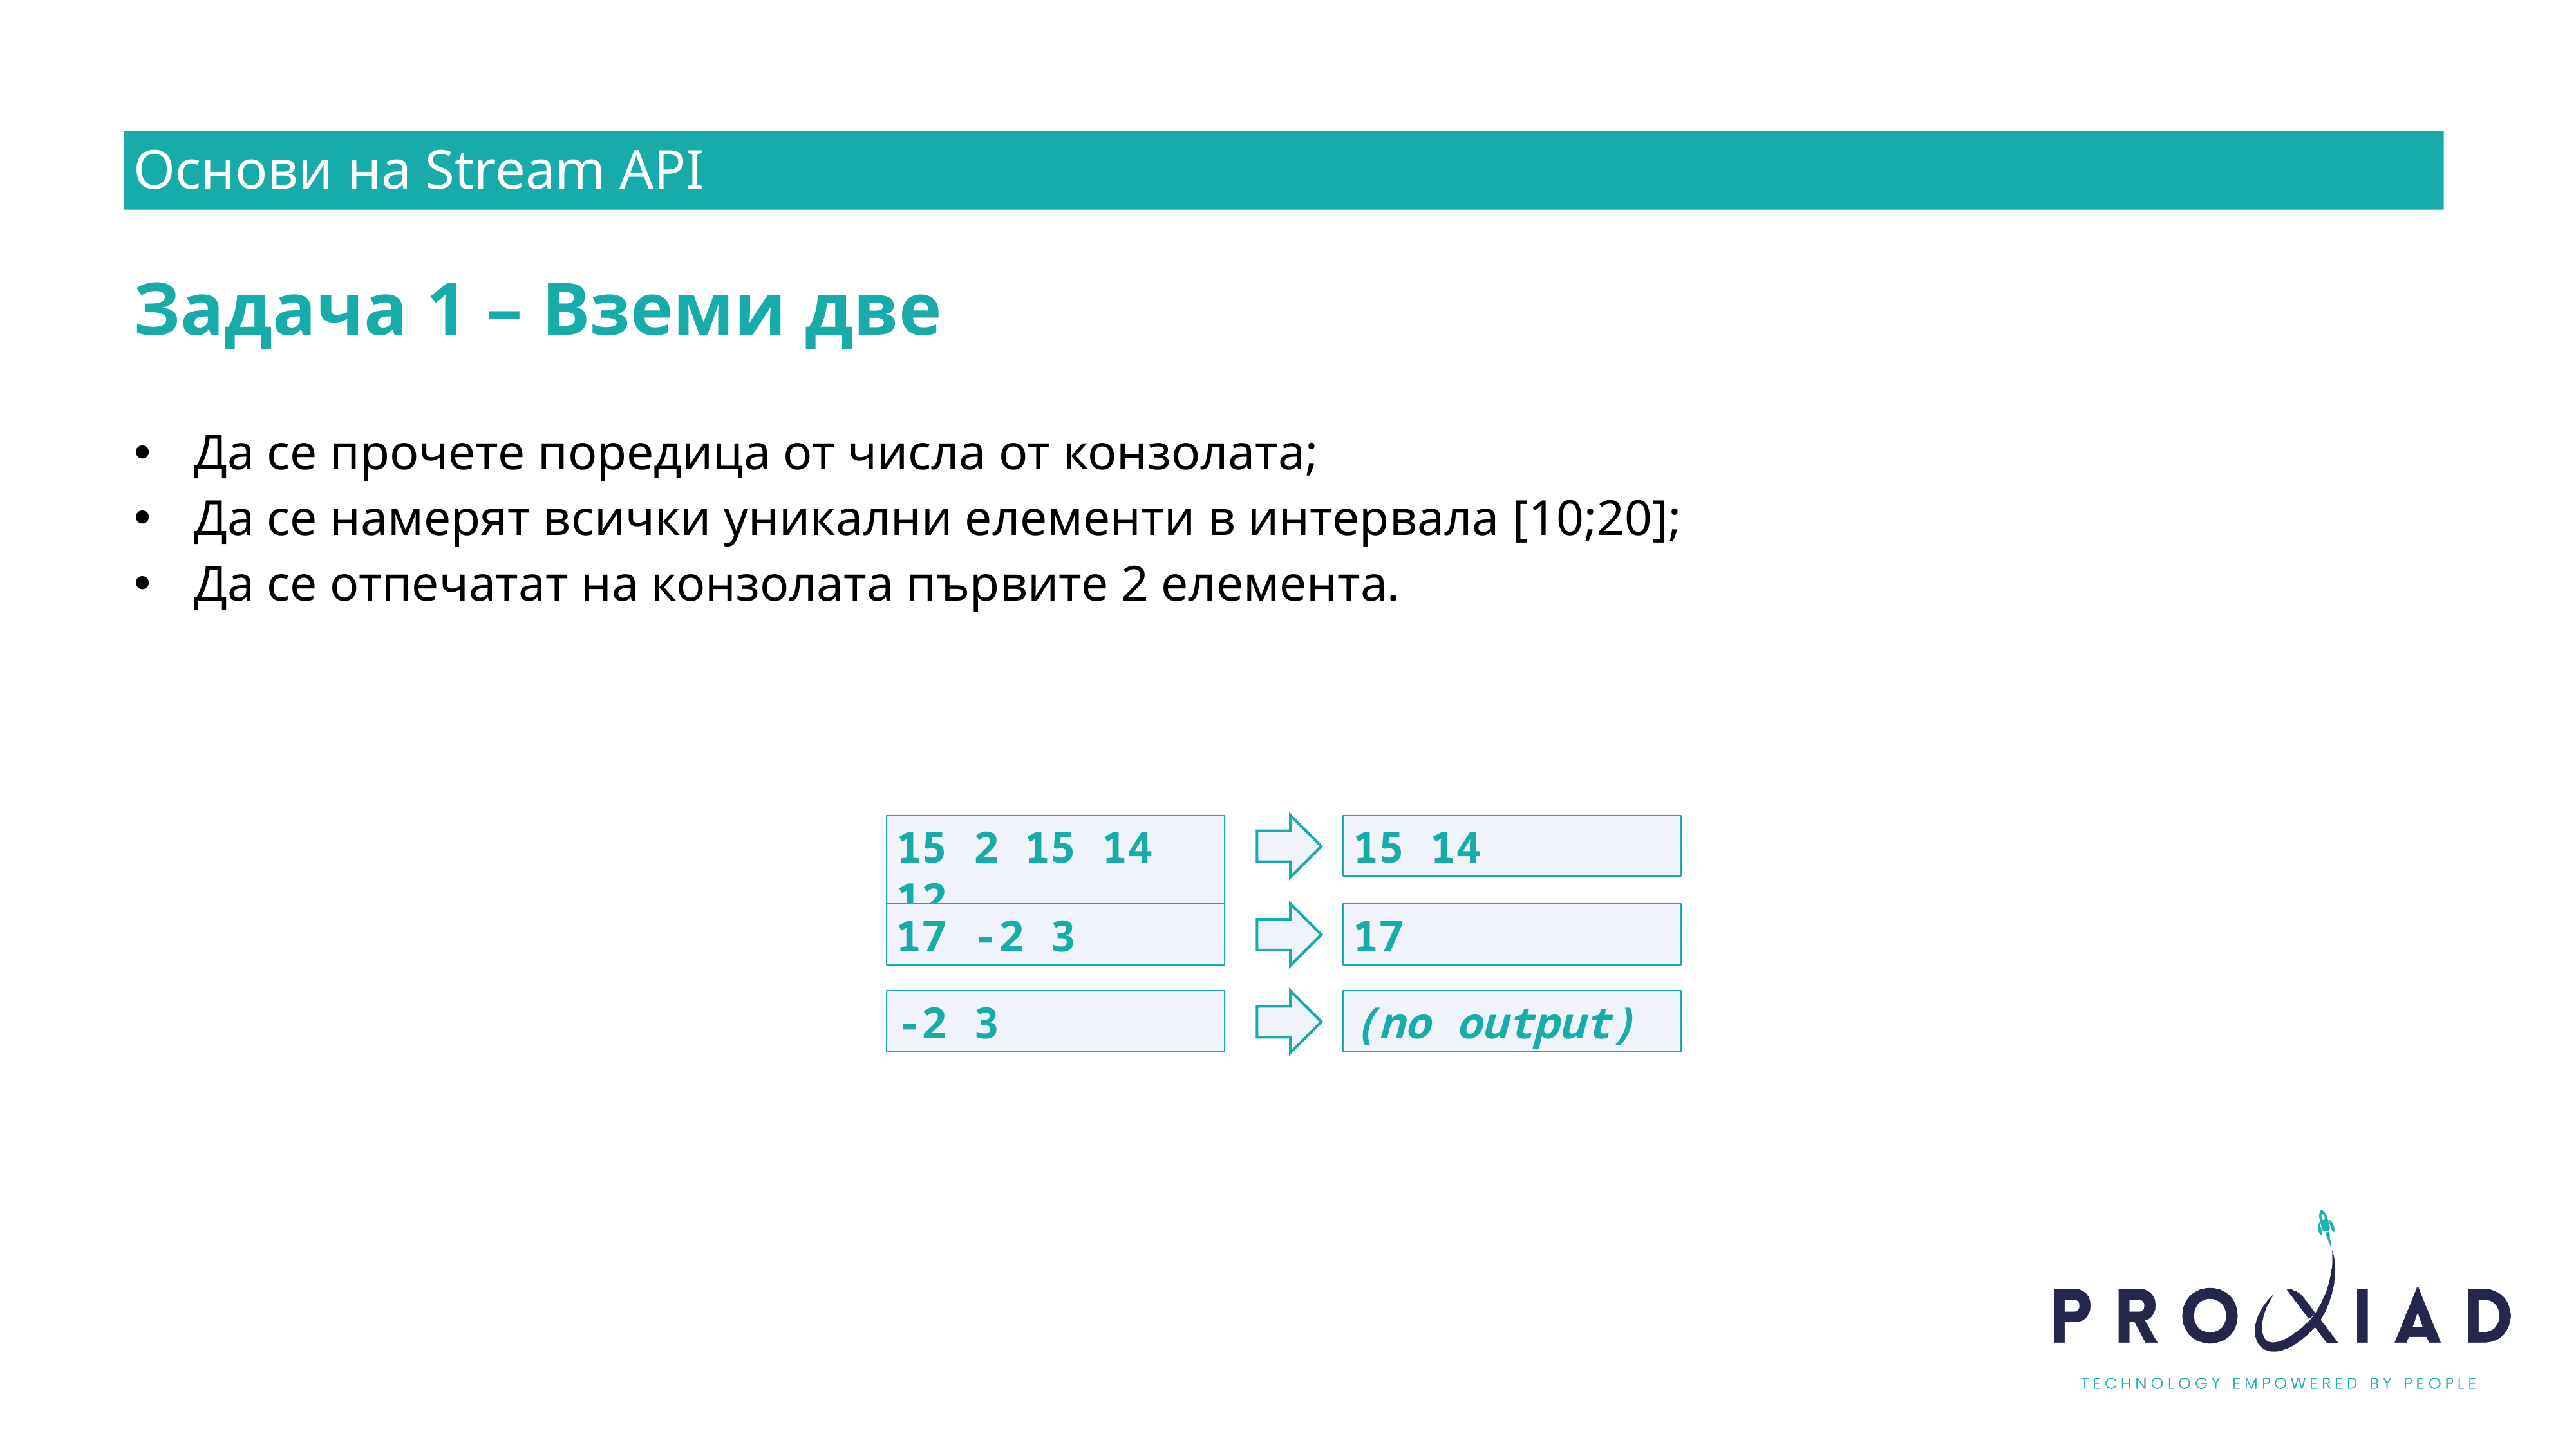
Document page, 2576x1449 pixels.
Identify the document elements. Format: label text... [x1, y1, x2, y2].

text_box Да се прочете поредица от числа от конзолата; Да се намерят всички уникални елементи в интервала [10;20]; Да се отпечатат на конзолата първите 2 елемента. [124, 423, 2284, 656]
picture [1988, 1149, 2576, 1449]
text_box Основи на Stream API [124, 131, 2444, 207]
text_box Задача 1 – Вземи две [124, 268, 2440, 359]
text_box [887, 991, 1682, 1053]
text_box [887, 815, 1682, 877]
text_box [886, 903, 1682, 966]
